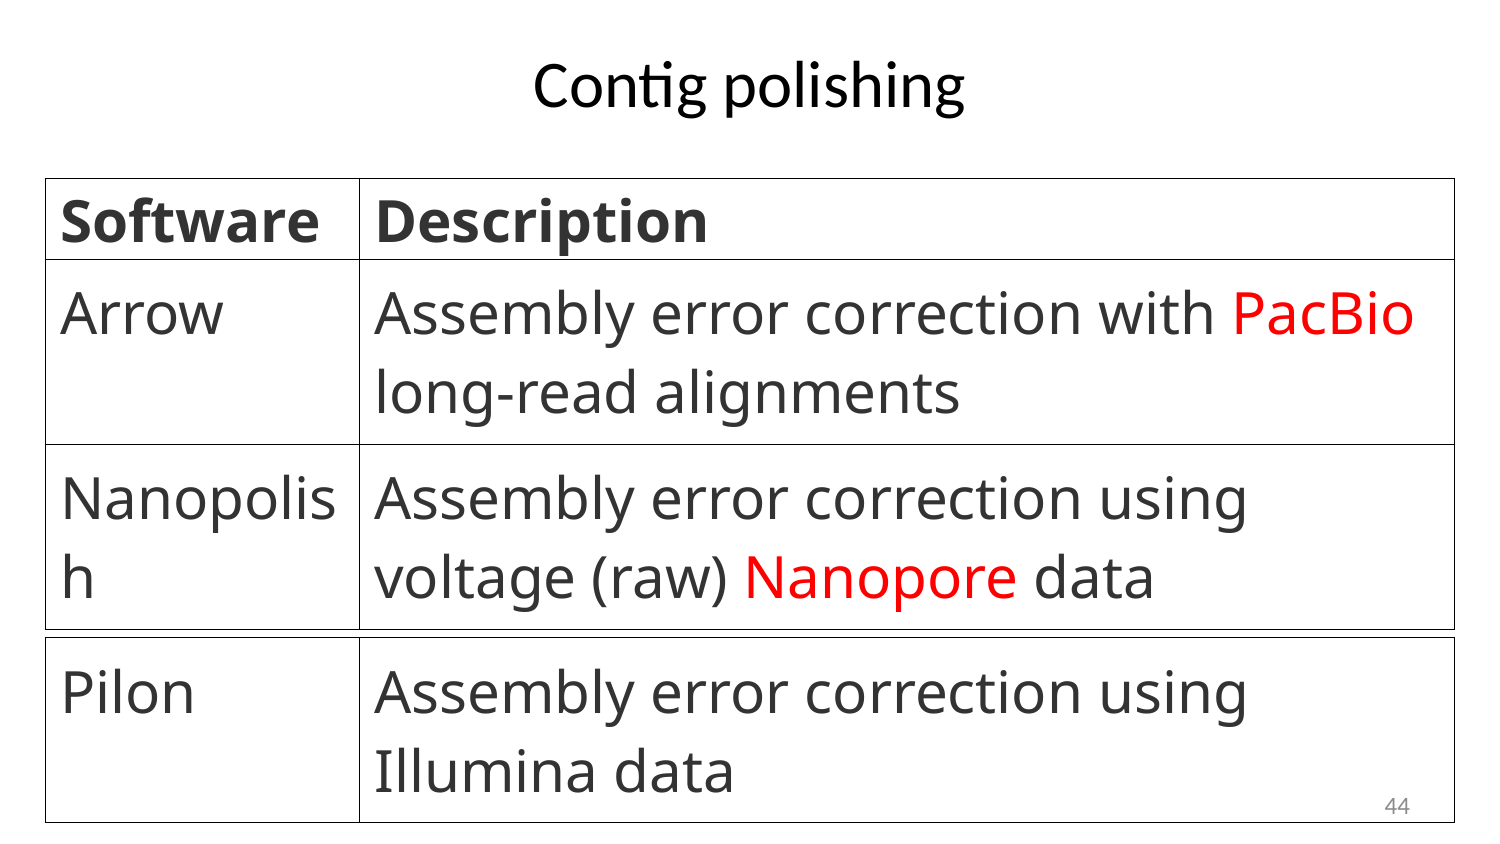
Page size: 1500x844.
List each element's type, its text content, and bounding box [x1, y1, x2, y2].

table_cell Assembly error correction with PacBio long-read alignments [360, 260, 1454, 444]
table_header Software [46, 179, 359, 259]
slide_number 44 [1074, 823, 1425, 827]
table_header Pilon [46, 638, 359, 822]
title Contig polishing [75, 33, 1425, 129]
table_cell Assembly error correction using voltage (raw) Nanopore data [360, 445, 1454, 629]
table_cell Nanopolish [46, 445, 359, 629]
table_cell Arrow [46, 260, 359, 444]
table_header Assembly error correction using Illumina data [360, 638, 1454, 822]
table_header Description [360, 179, 1454, 259]
